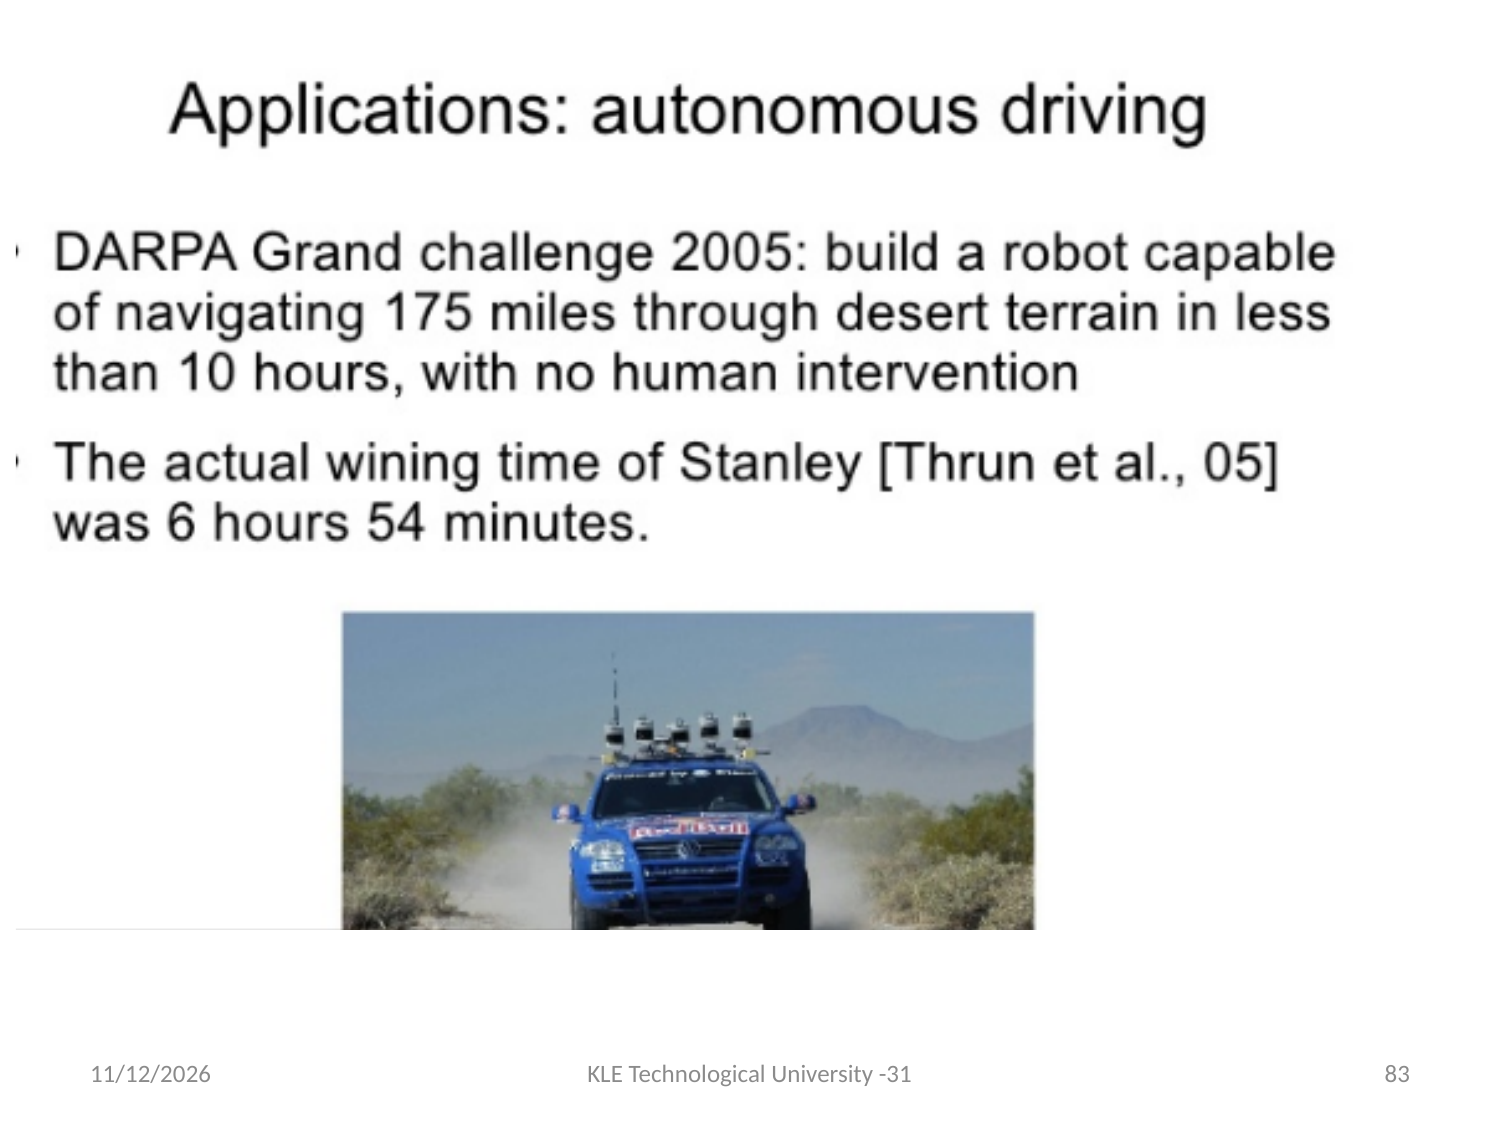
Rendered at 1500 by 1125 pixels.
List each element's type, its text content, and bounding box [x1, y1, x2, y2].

slide_number 83 [1074, 1042, 1425, 1103]
footer KLE Technological University -31 [512, 1042, 988, 1103]
picture [15, 59, 1439, 931]
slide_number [75, 1042, 425, 1103]
